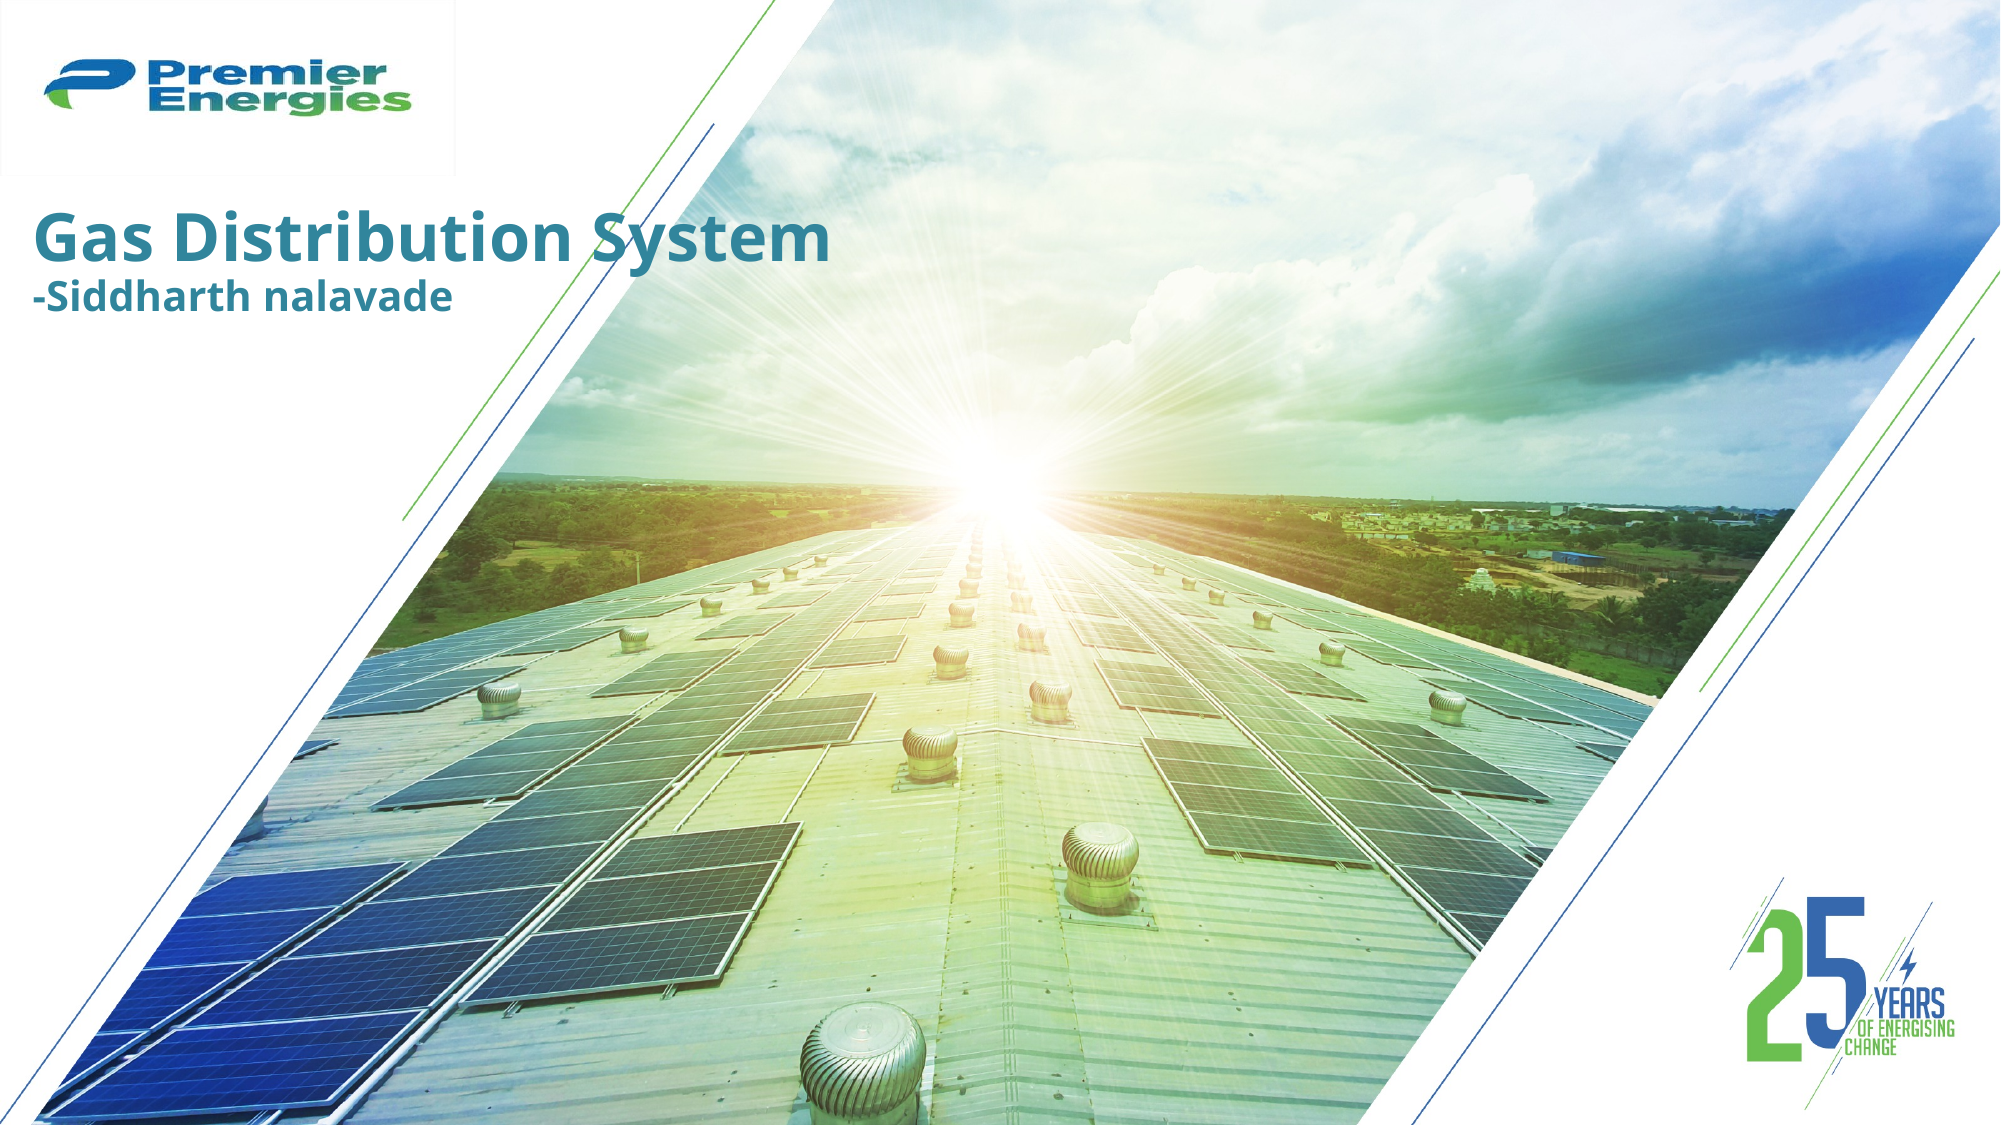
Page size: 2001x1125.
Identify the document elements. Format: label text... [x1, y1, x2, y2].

title Gas Distribution System -Siddharth nalavade [17, 196, 883, 416]
picture [0, 0, 2001, 1125]
